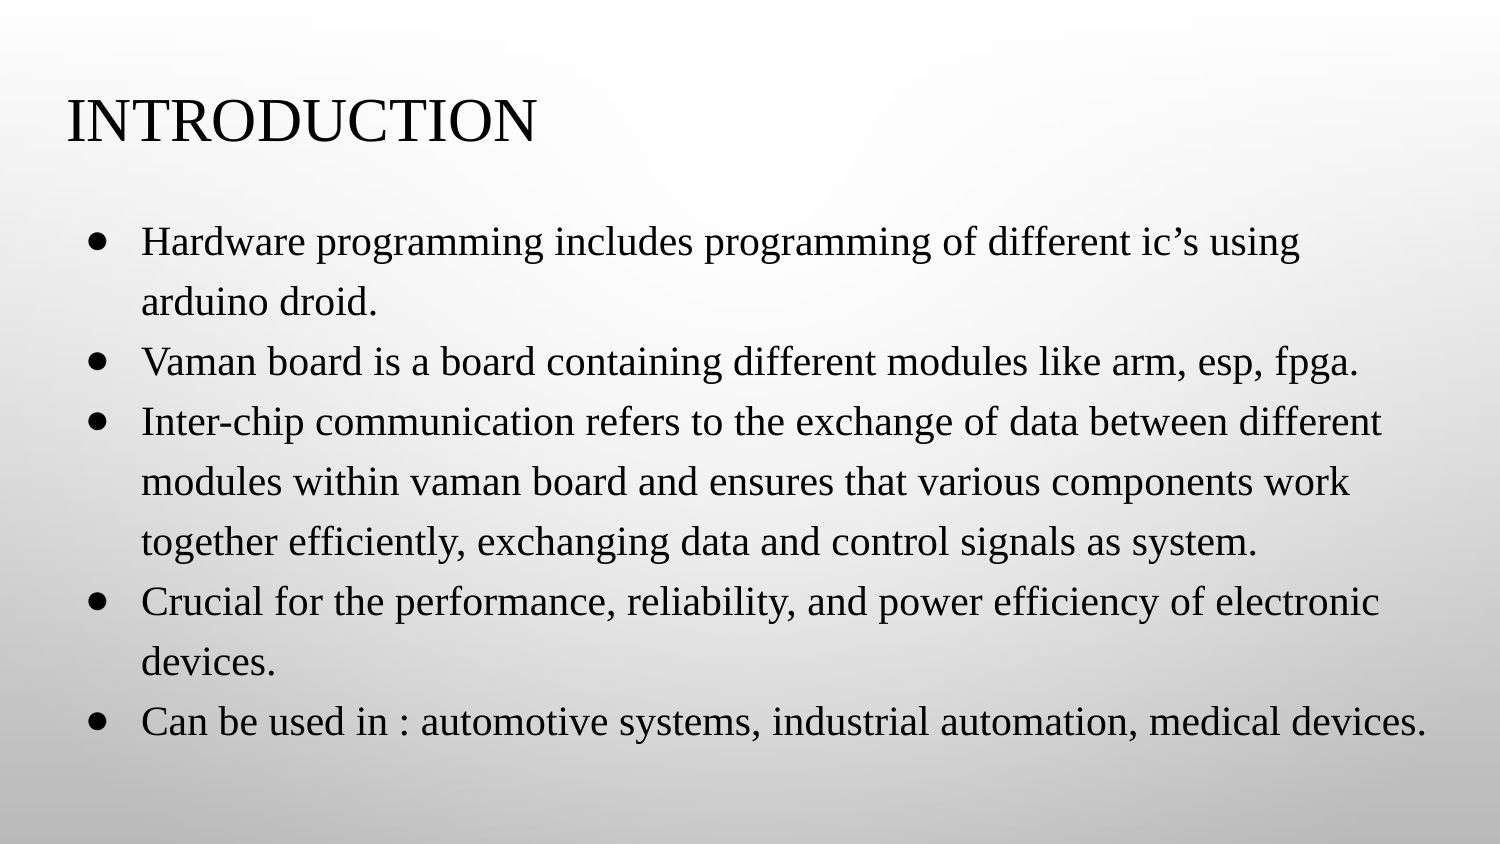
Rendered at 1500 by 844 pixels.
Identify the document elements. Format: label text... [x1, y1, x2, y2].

list Hardware programming includes programming of different ic’s using arduino droid. Vaman board is a board containing different modules like arm, esp, fpga. Inter-chip communication refers to the exchange of data between different modules within vaman board and ensures that various components work together efficiently, exchanging data and control signals as system. Crucial for the performance, reliability, and power efficiency of electronic devices. Can be used in : automotive systems, industrial automation, medical devices. [51, 189, 1449, 831]
title INTRODUCTION [51, 72, 1449, 167]
picture [0, 0, 1500, 844]
